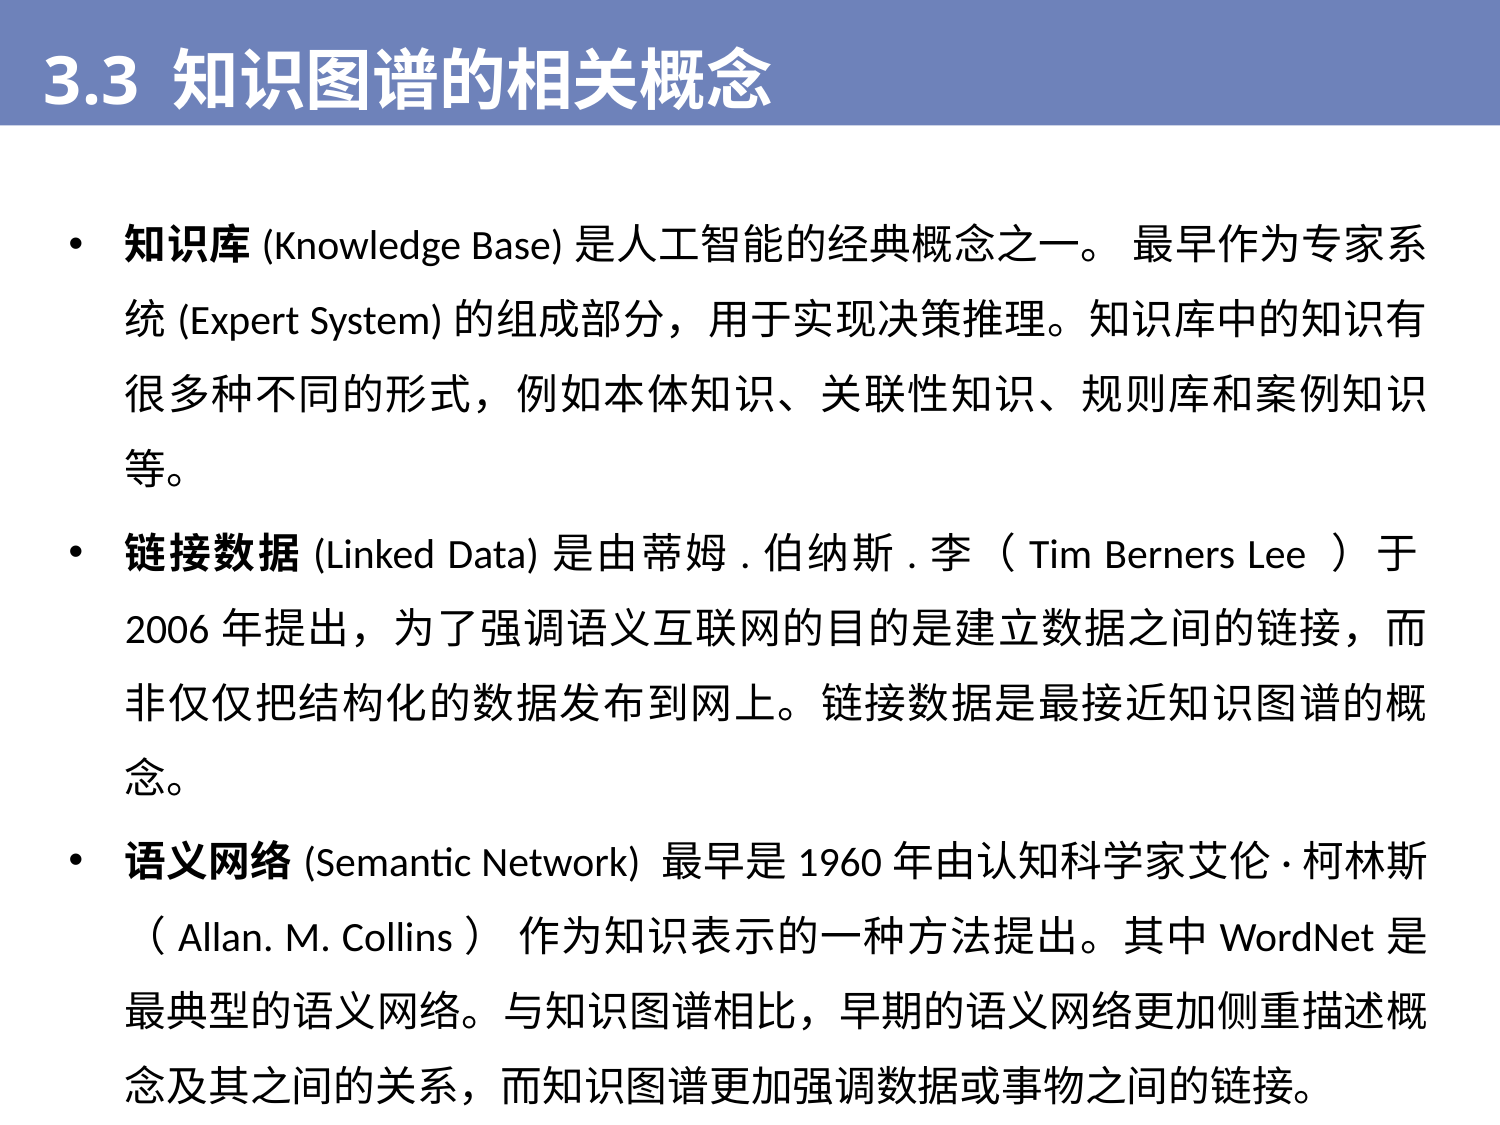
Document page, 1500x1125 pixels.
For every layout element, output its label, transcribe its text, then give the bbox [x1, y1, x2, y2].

text_box 知识库(Knowledge Base)是人工智能的经典概念之一。 最早作为专家系统(Expert System)的组成部分，用于实现决策推理。知识库中的知识有很多种不同的形式，例如本体知识、关联性知识、规则库和案例知识等。 链接数据(Linked Data)是由蒂姆.伯纳斯.李（Tim Berners Lee ）于2006年提出，为了强调语义互联网的目的是建立数据之间的链接，而非仅仅把结构化的数据发布到网上。链接数据是最接近知识图谱的概念。 语义网络(Semantic Network) 最早是1960年由认知科学家艾伦·柯林斯（Allan. M. Collins） 作为知识表示的一种方法提出。其中WordNet是最典型的语义网络。与知识图谱相比，早期的语义网络更加侧重描述概念及其之间的关系，而知识图谱更加强调数据或事物之间的链接。 [53, 185, 1443, 1118]
text_box 3.3 知识图谱的相关概念 [0, 0, 1500, 126]
